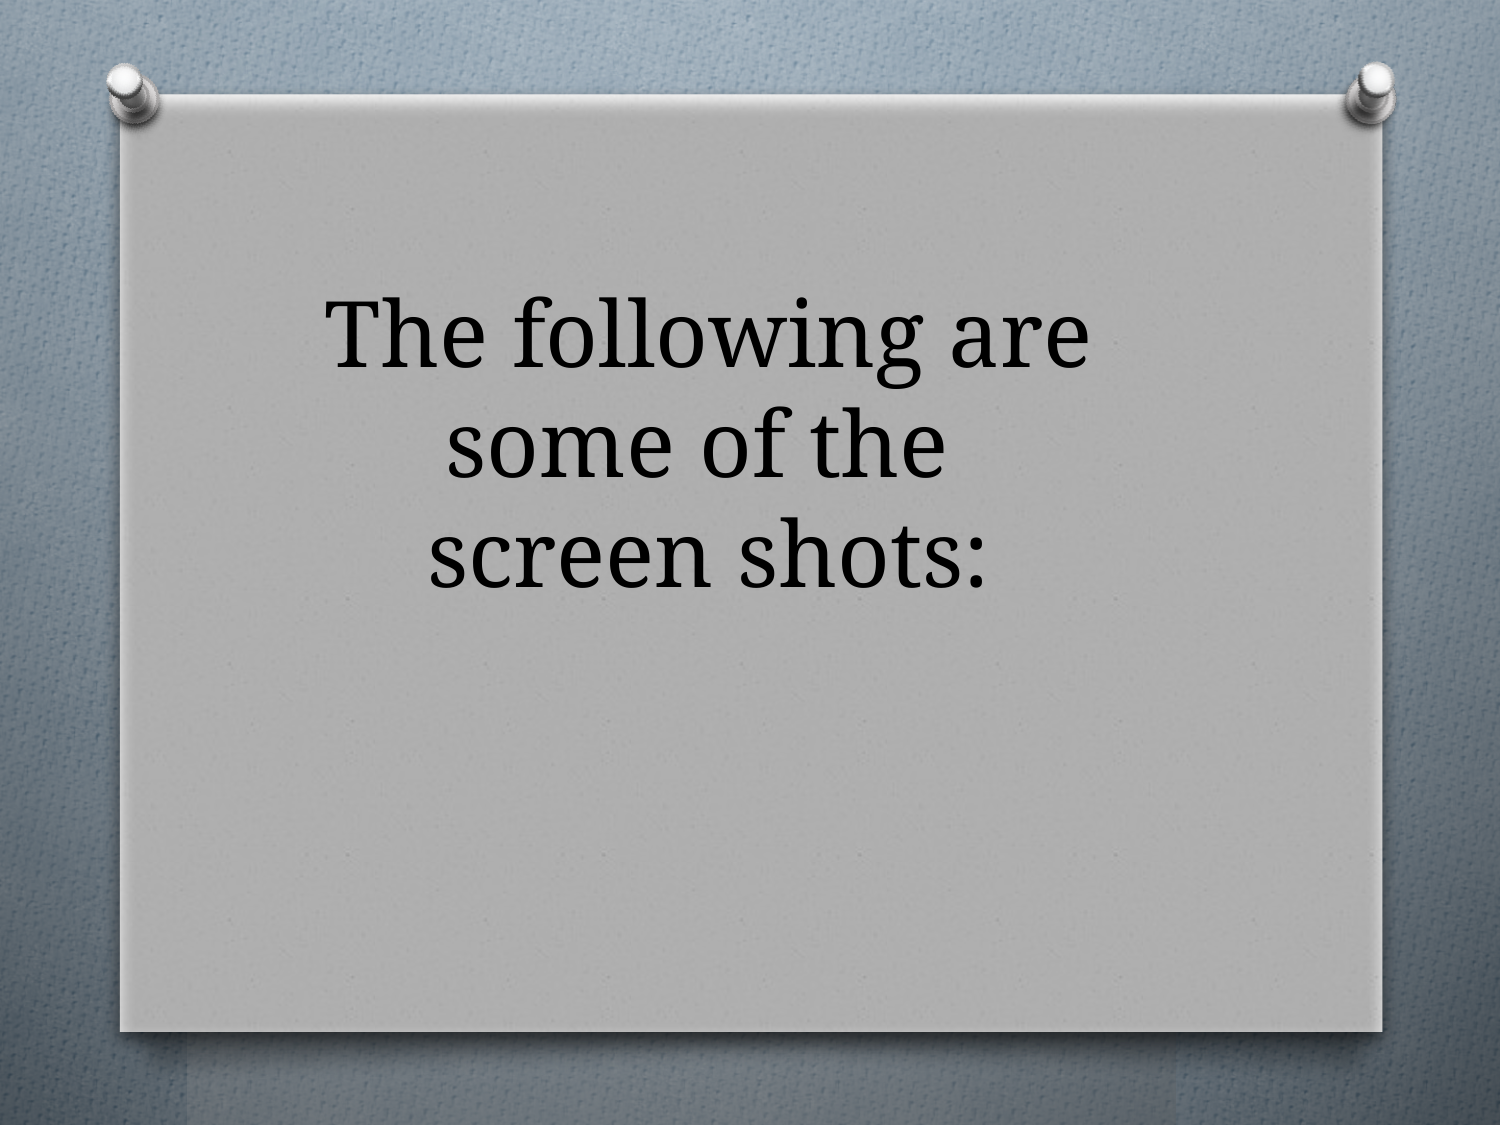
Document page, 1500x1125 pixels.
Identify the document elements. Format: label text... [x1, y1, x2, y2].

text_box The following are some of the screen shots: [254, 268, 1164, 613]
picture [75, 29, 198, 153]
picture [1317, 35, 1439, 156]
